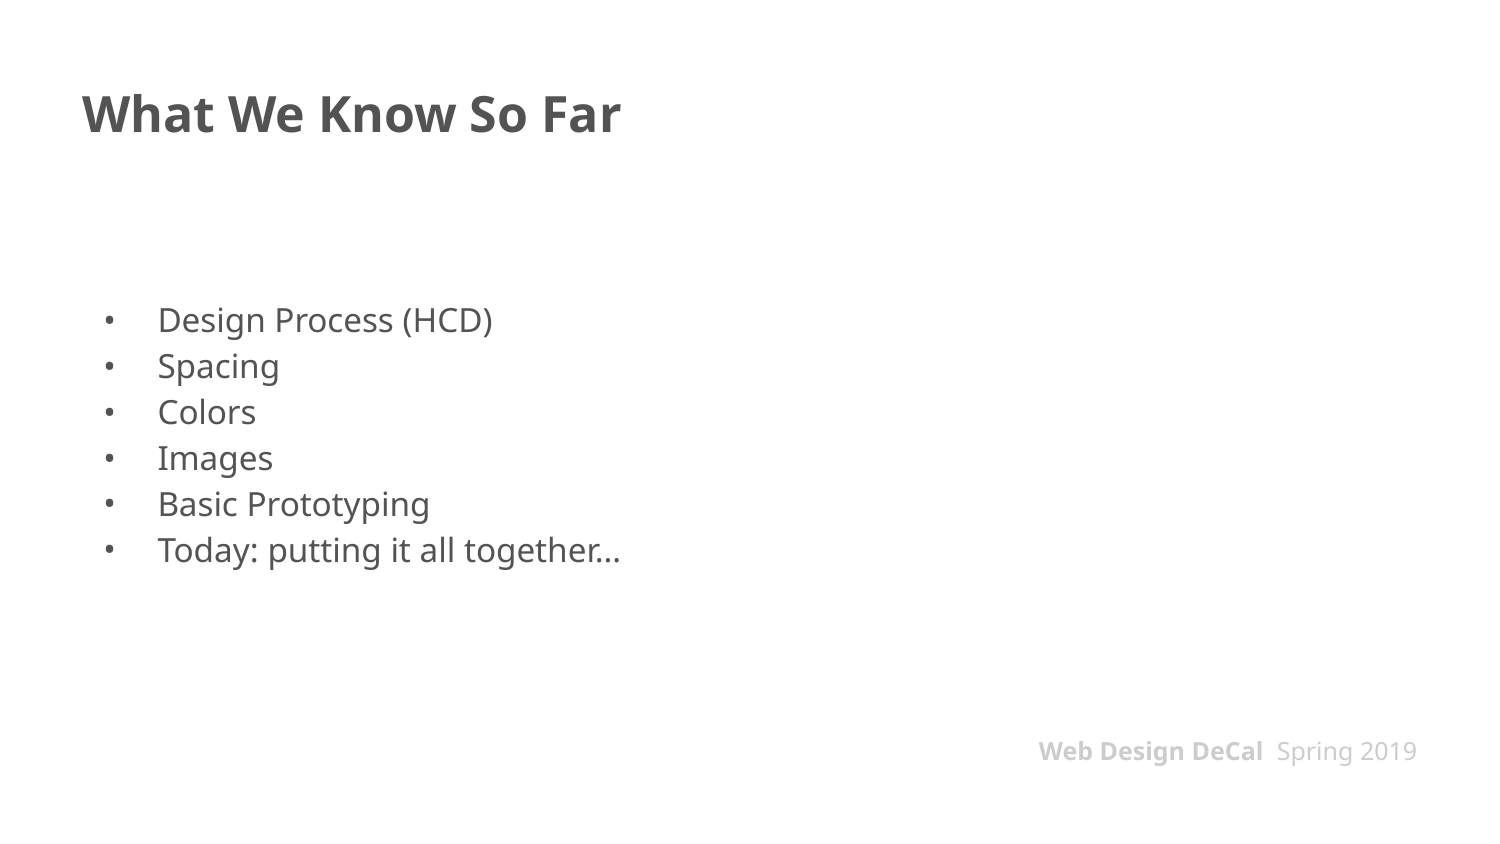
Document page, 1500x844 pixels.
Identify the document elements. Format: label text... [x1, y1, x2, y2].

list Design Process (HCD) Spacing Colors Images Basic Prototyping Today: putting it all together… [82, 168, 1418, 694]
title What We Know So Far [82, 75, 1418, 150]
